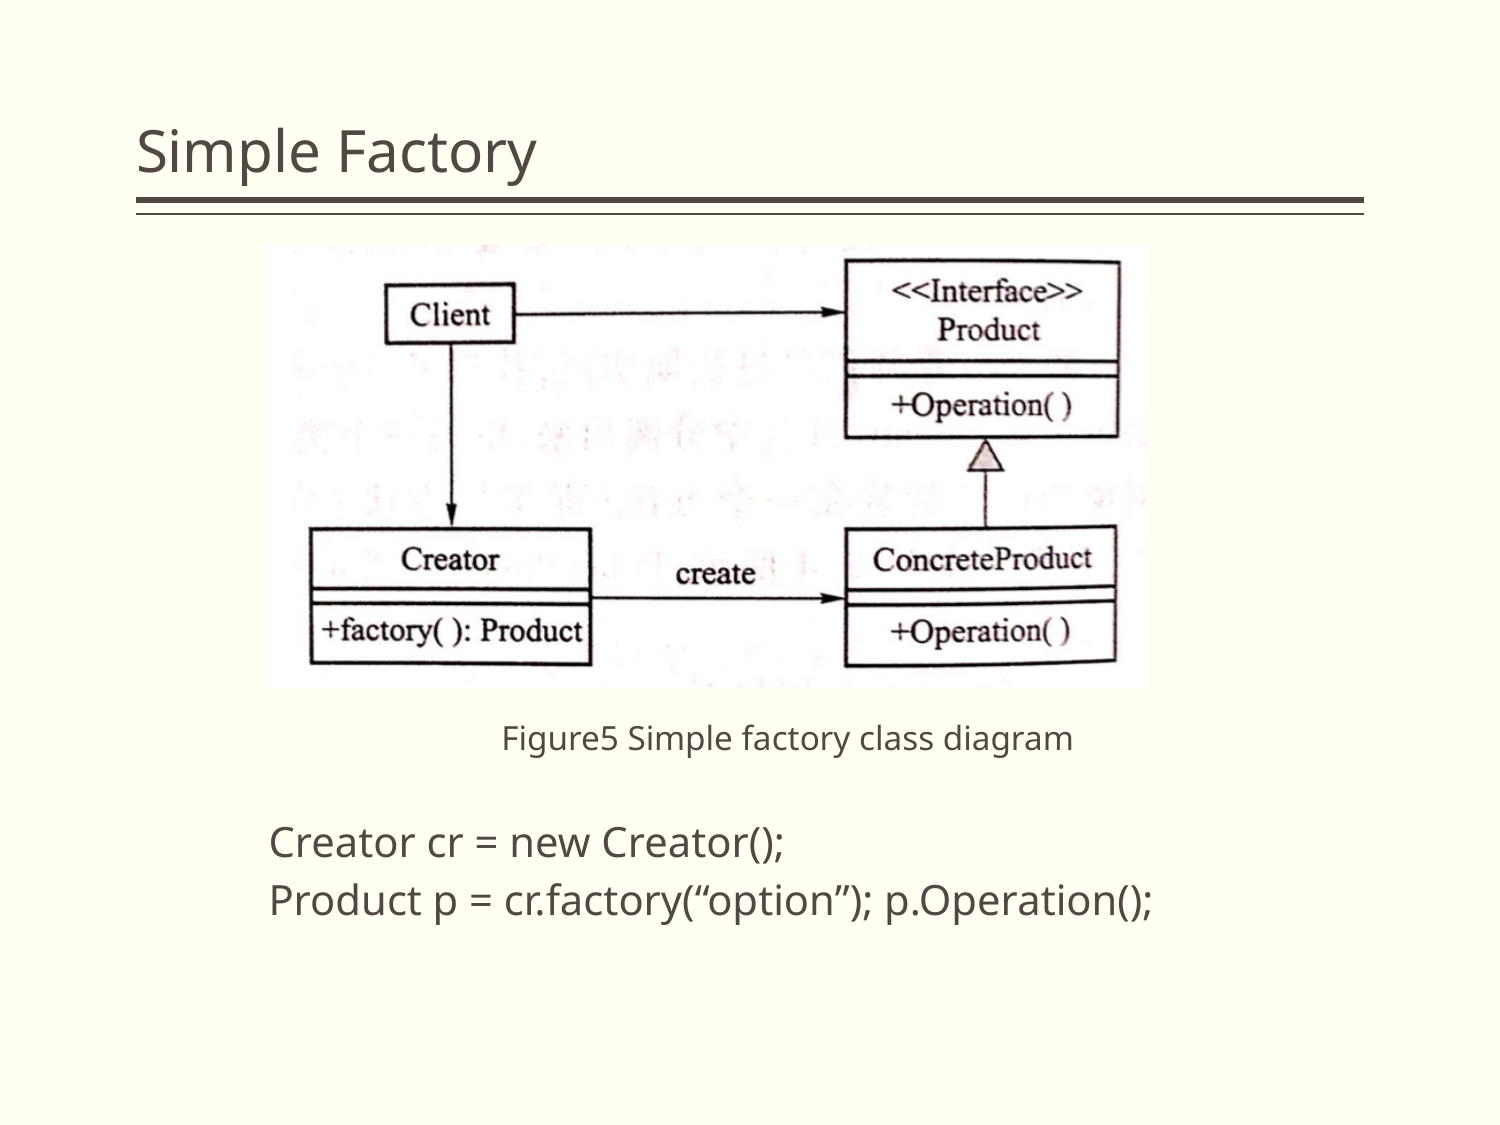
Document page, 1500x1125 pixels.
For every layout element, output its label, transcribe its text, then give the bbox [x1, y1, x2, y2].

picture [268, 245, 1147, 688]
title Simple Factory [135, 12, 1364, 193]
list Creator cr = new Creator(); Product p = cr.factory(“option”); p.Operation(); [268, 814, 1231, 987]
text_box Figure5 Simple factory class diagram [486, 709, 1090, 765]
